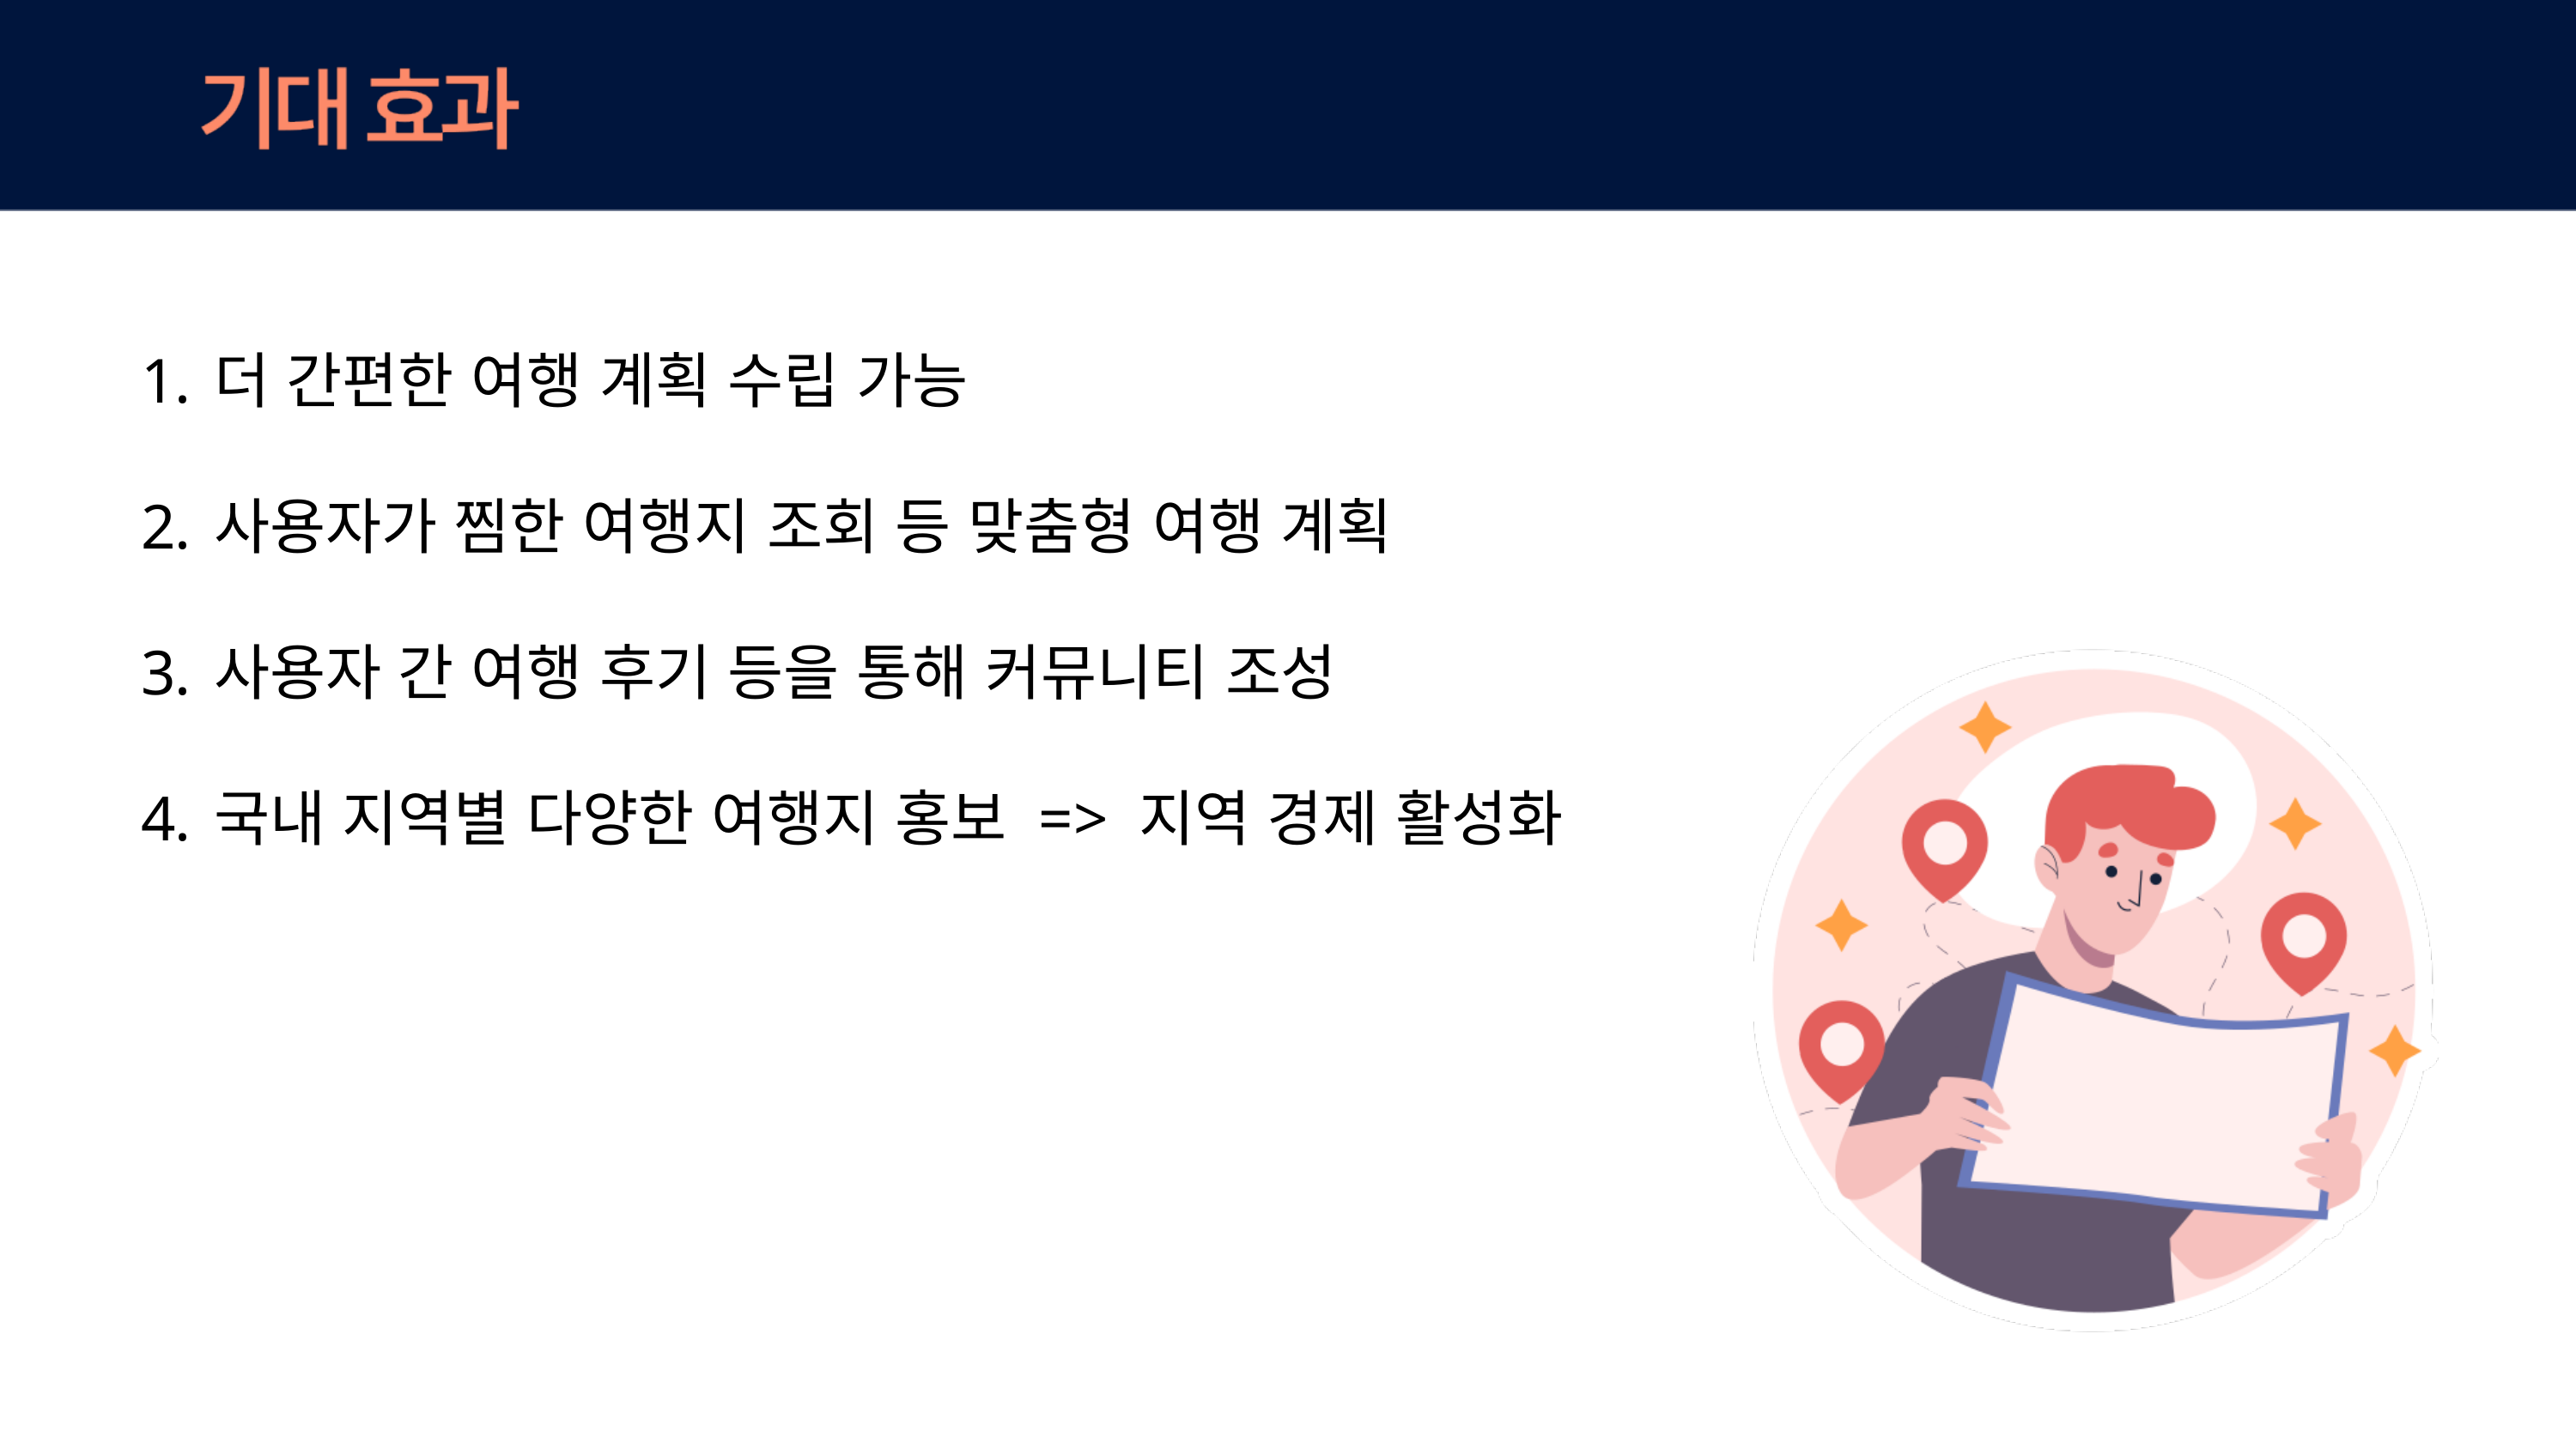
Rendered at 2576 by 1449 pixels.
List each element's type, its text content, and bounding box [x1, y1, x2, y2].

text_box 더 간편한 여행 계획 수립 가능 사용자가 찜한 여행지 조회 등 맞춤형 여행 계획 사용자 간 여행 후기 등을 통해 커뮤니티 조성 국내 지역별 다양한 여행지 홍보 => 지역 경제 활성화 [128, 263, 2039, 1005]
picture [1752, 647, 2440, 1335]
picture [0, 0, 2576, 258]
